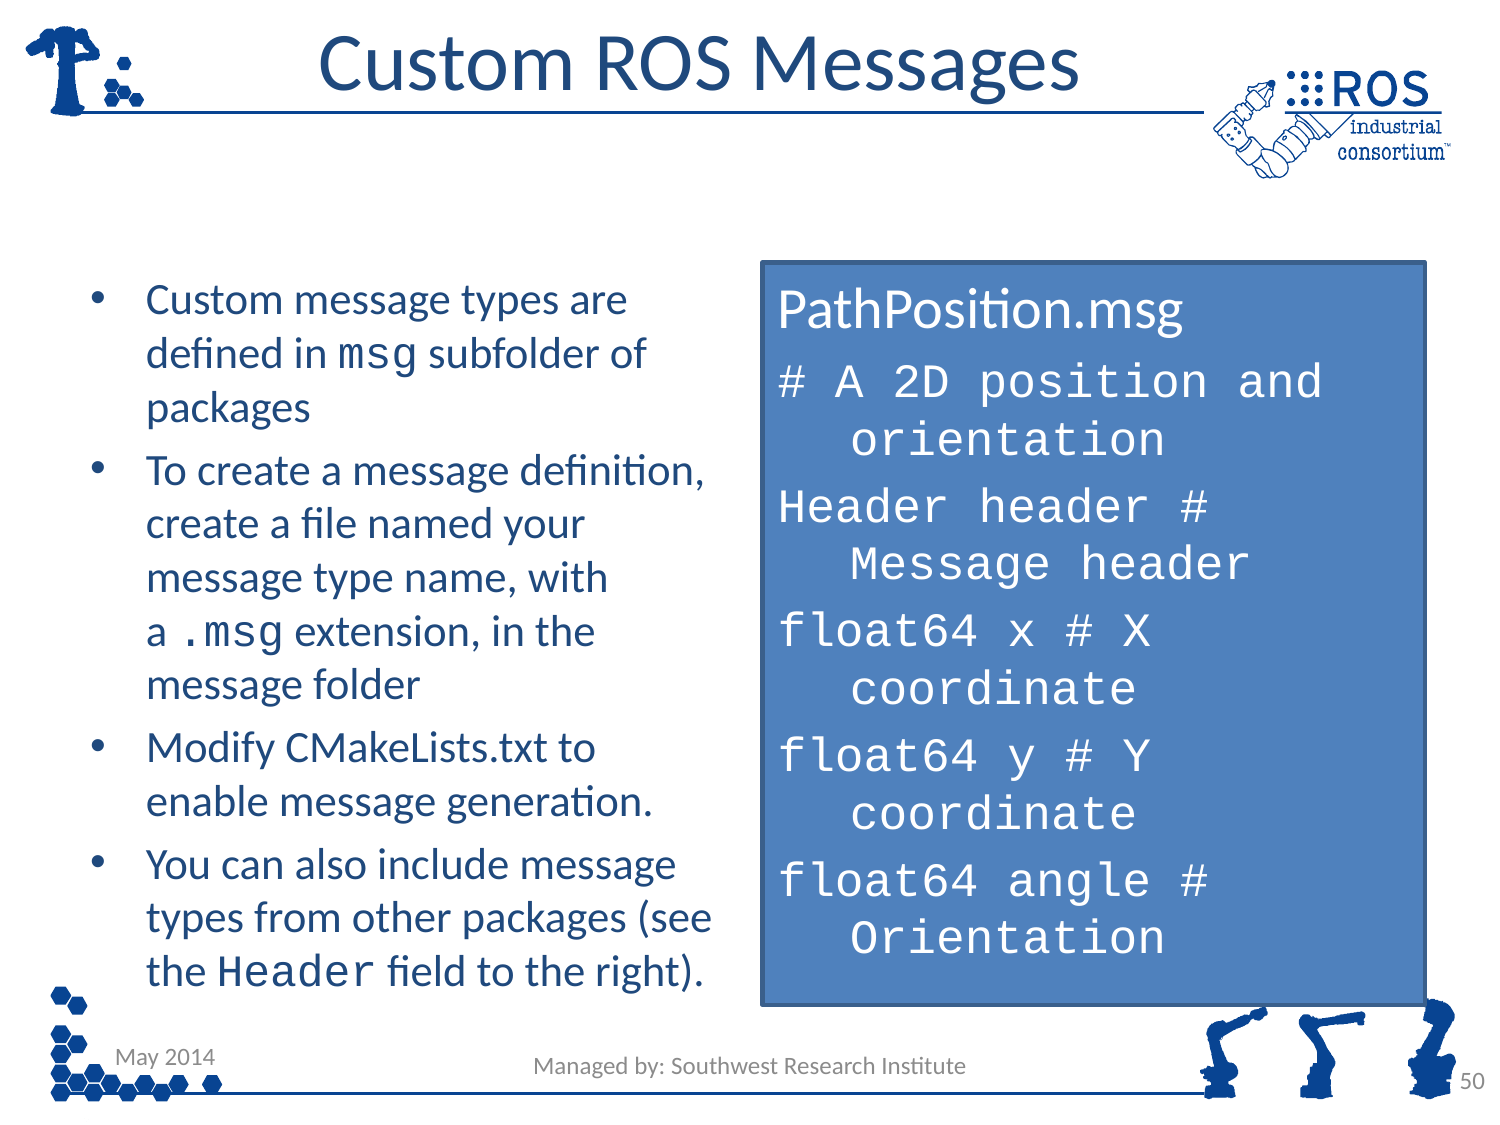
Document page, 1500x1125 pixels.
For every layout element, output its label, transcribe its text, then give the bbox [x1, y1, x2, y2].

slide_number 50 [1149, 1050, 1500, 1110]
title Custom ROS Messages [150, 0, 1250, 113]
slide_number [99, 1025, 388, 1085]
list PathPosition.msg # A 2D position and orientation Header header # Message header float64 x # X coordinate float64 y # Y coordinate float64 angle # Orientation [760, 260, 1427, 1007]
list Custom message types are defined in msg subfolder of packages To create a message definition, create a file named your message type name, with a .msg extension, in the message folder Modify CMakeLists.txt to enable message generation. You can also include message types from other packages (see the Header field to the right). [75, 262, 738, 1005]
footer Managed by: Southwest Research Institute [468, 1042, 1032, 1103]
